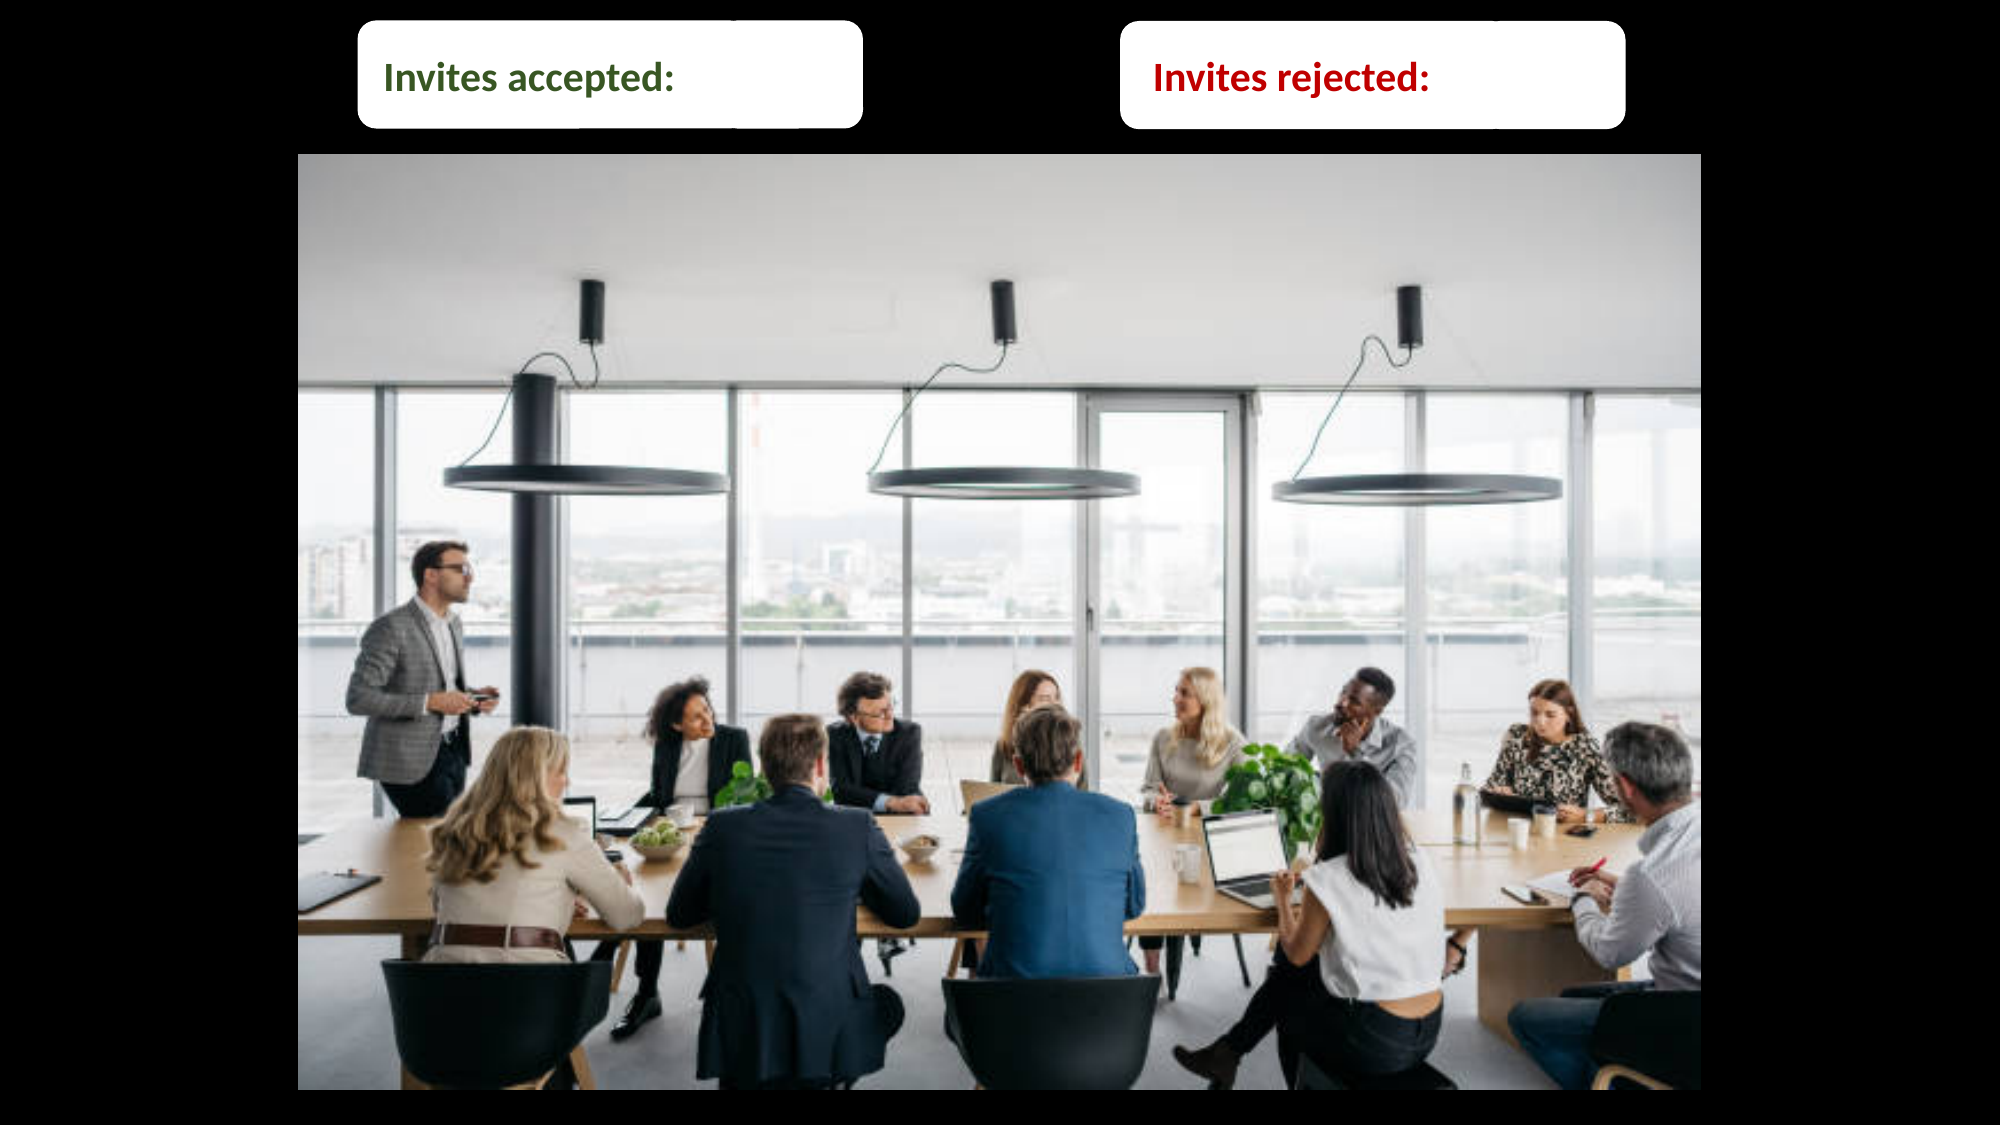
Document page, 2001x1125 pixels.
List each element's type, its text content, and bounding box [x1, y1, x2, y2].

text_box [718, 20, 864, 129]
text_box Invites rejected: [1120, 20, 1494, 130]
picture [298, 154, 1701, 1090]
text_box Invites accepted: [357, 20, 733, 129]
text_box [1481, 20, 1626, 130]
